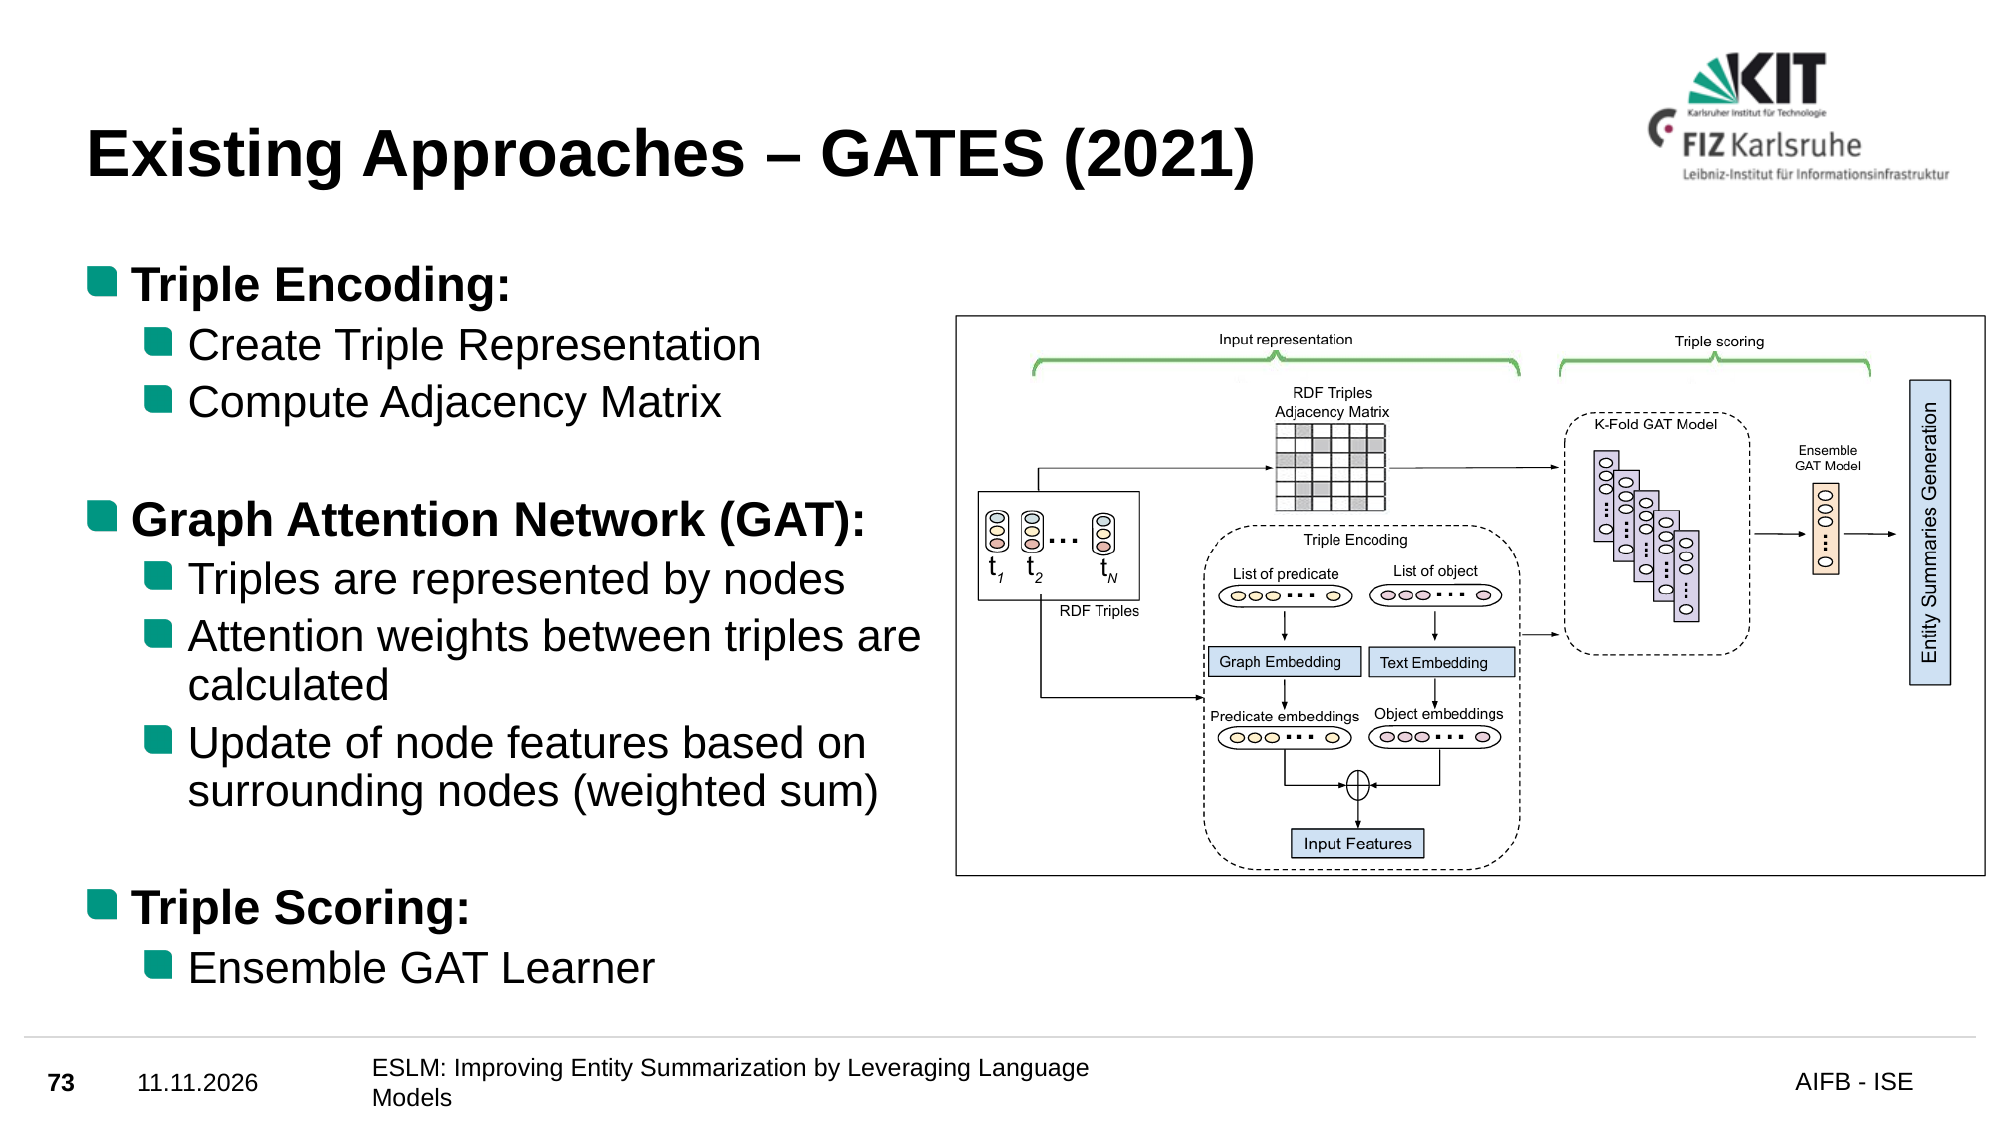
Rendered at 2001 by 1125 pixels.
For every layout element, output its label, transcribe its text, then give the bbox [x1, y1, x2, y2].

picture [144, 619, 172, 651]
picture [144, 561, 172, 593]
picture [1621, 35, 1960, 191]
picture [87, 266, 117, 300]
picture [87, 889, 117, 923]
title Existing Approaches – GATES (2021) [86, 64, 1589, 191]
picture [144, 385, 172, 416]
list Triple Encoding: Create Triple Representation Compute Adjacency Matrix Graph Attention Network (GAT): Triples are represented by nodes Attention weights between triples are calculated Update of node features based on surrounding nodes (weighted sum) Triple Scoring: Ensemble GAT Learner [87, 259, 1000, 996]
picture [87, 500, 117, 535]
picture [943, 302, 2000, 886]
picture [144, 950, 172, 982]
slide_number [137, 1038, 362, 1125]
slide_number 73 [47, 1038, 119, 1125]
picture [144, 327, 172, 359]
picture [144, 725, 172, 757]
